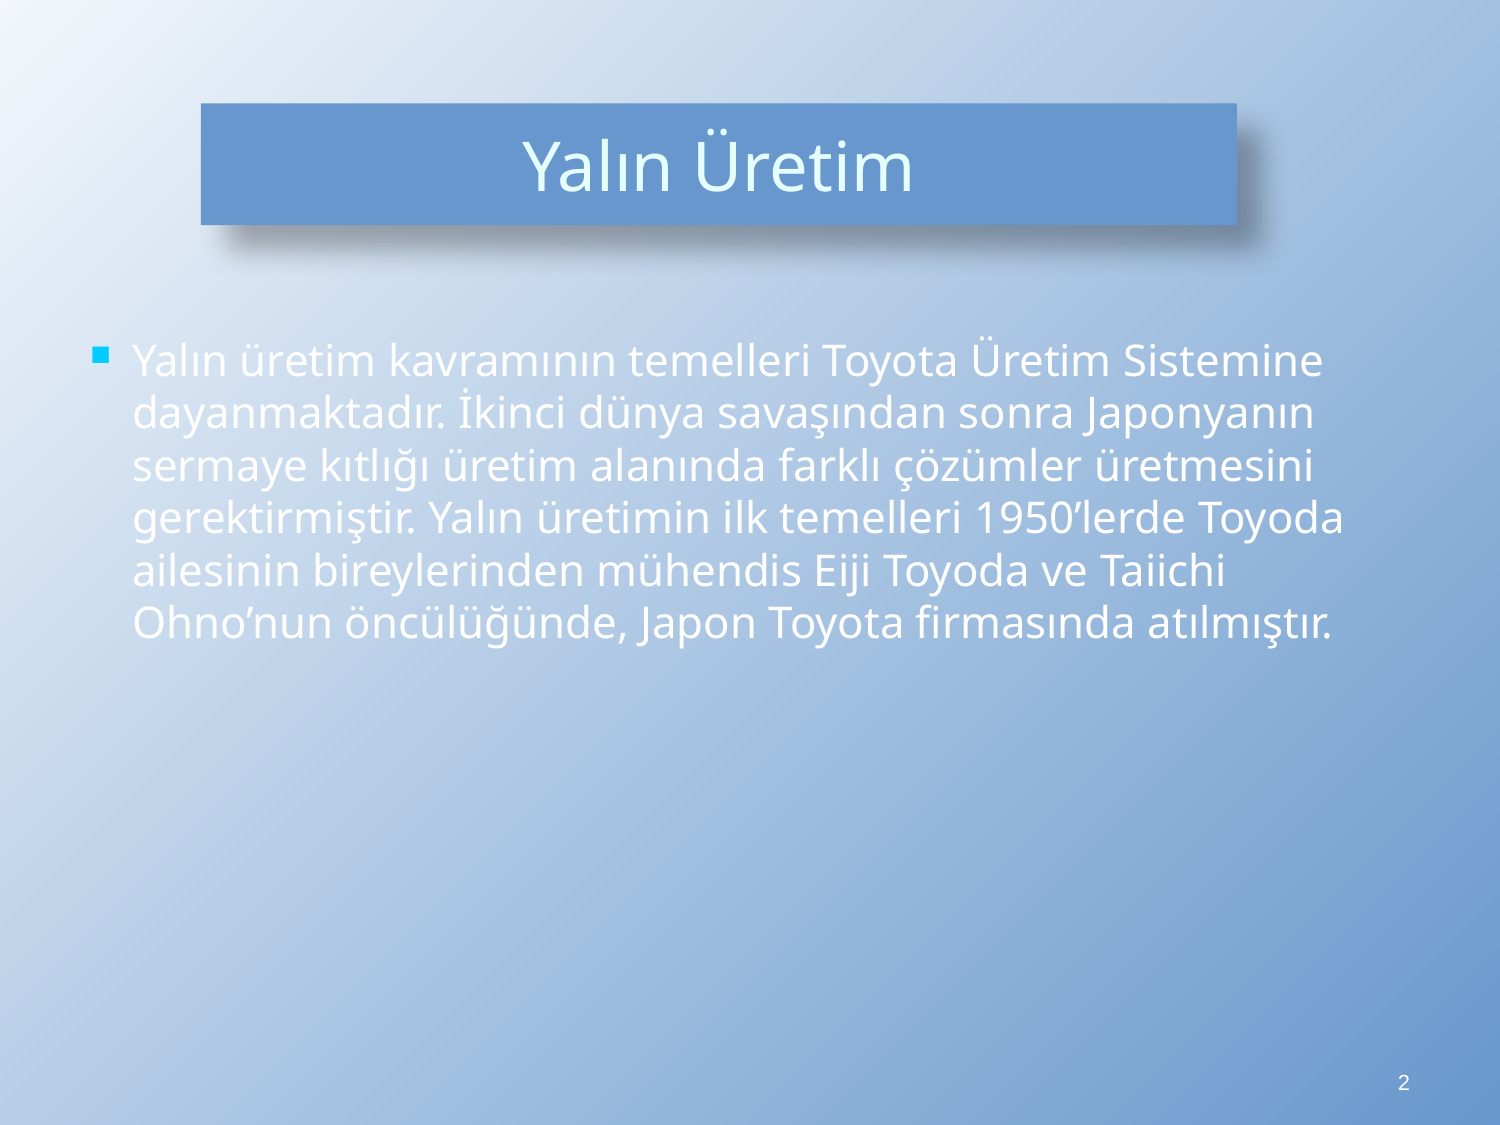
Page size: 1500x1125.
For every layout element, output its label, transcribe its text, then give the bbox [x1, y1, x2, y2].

list Yalın üretim kavramının temelleri Toyota Üretim Sistemine dayanmaktadır. İkinci dünya savaşından sonra Japonyanın sermaye kıtlığı üretim alanında farklı çözümler üretmesini gerektirmiştir. Yalın üretimin ilk temelleri 1950’lerde Toyoda ailesinin bireylerinden mühendis Eiji Toyoda ve Taiichi Ohno’nun öncülüğünde, Japon Toyota firmasında atılmıştır. [74, 324, 1426, 1001]
slide_number 2 [1074, 1024, 1426, 1103]
text_box Yalın Üretim [200, 103, 1238, 226]
